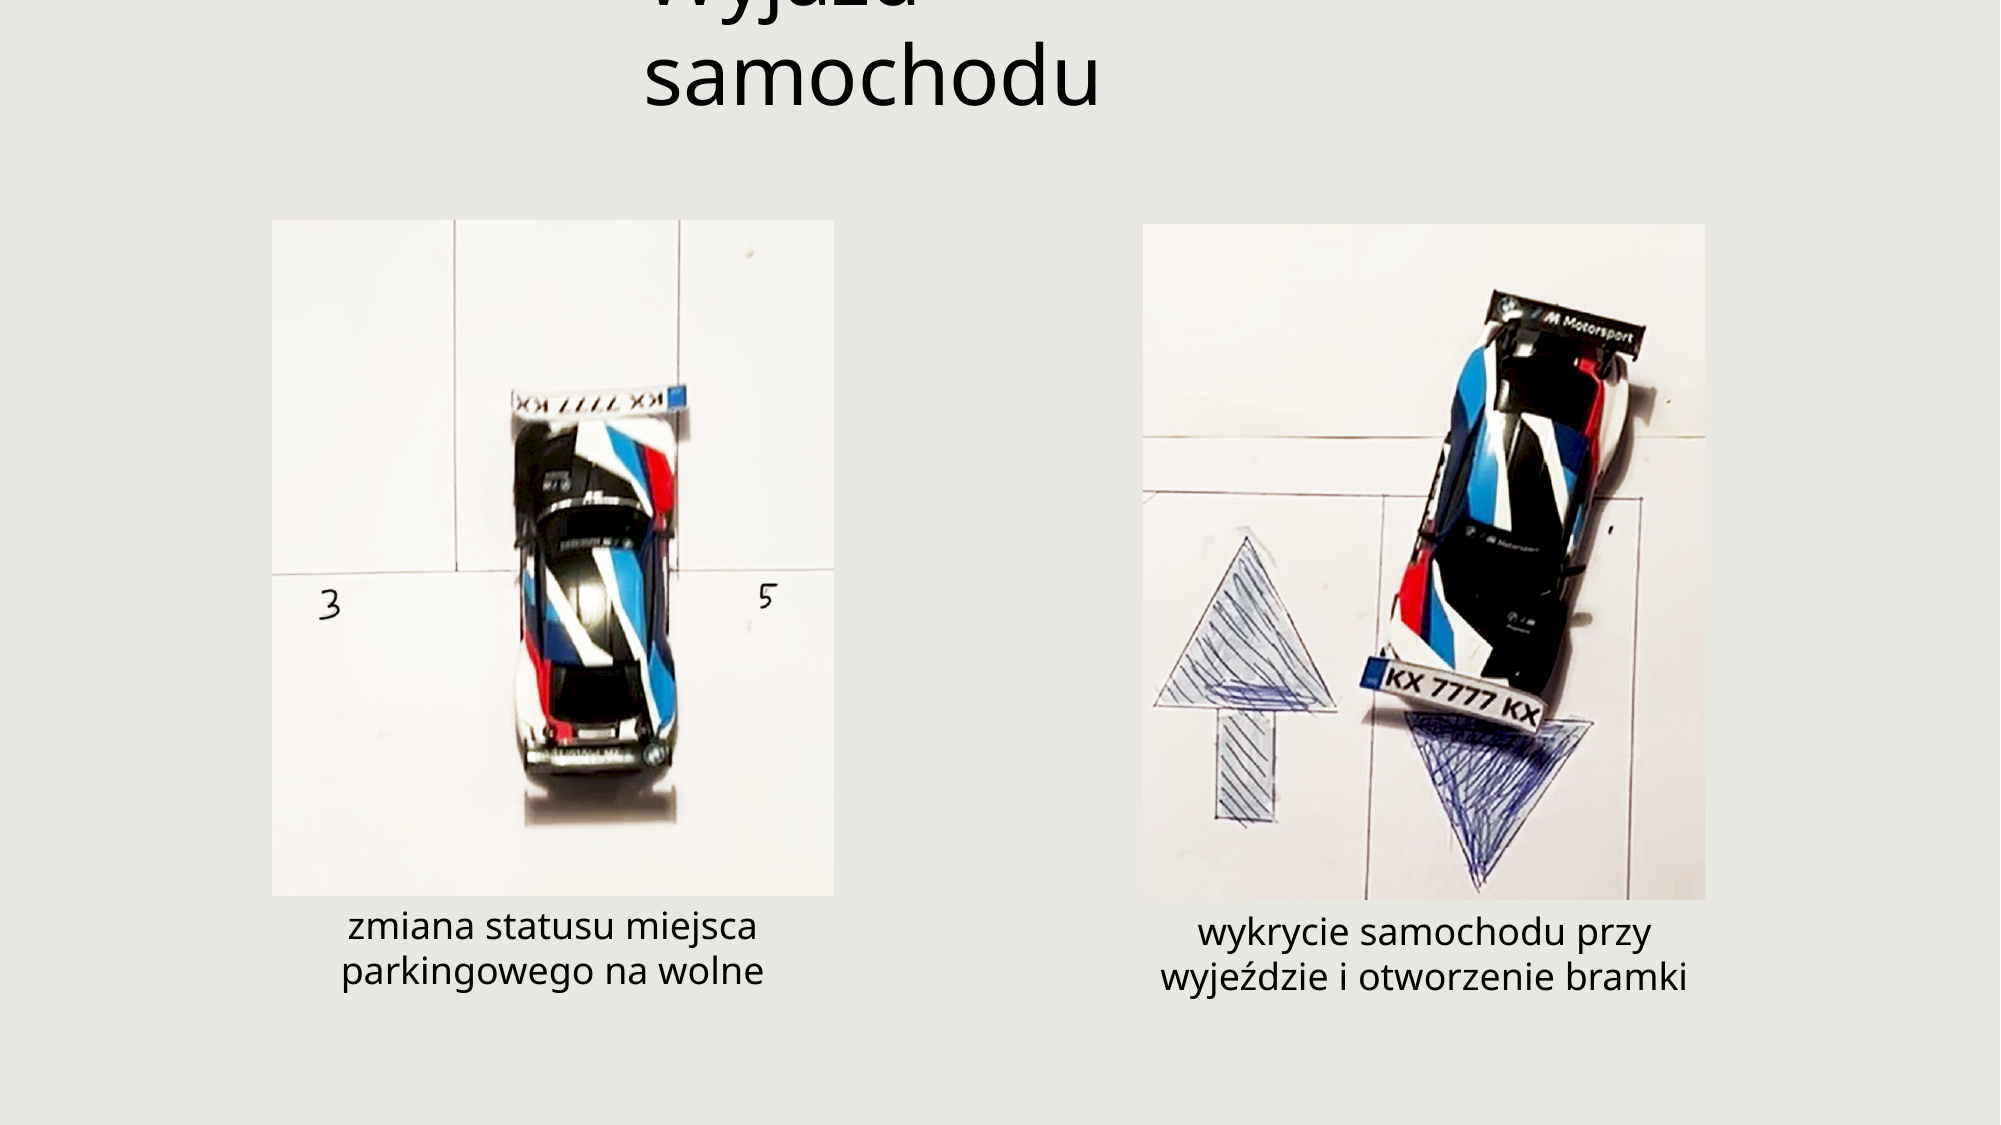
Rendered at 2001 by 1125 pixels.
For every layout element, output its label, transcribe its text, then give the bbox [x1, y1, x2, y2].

picture [272, 220, 834, 896]
title Wyjazd samochodu [628, 26, 1370, 130]
picture [1143, 224, 1705, 901]
text_box wykrycie samochodu przy wyjeździe i otworzenie bramki [1144, 901, 1705, 1006]
text_box zmiana statusu miejsca parkingowego na wolne [271, 894, 835, 1000]
